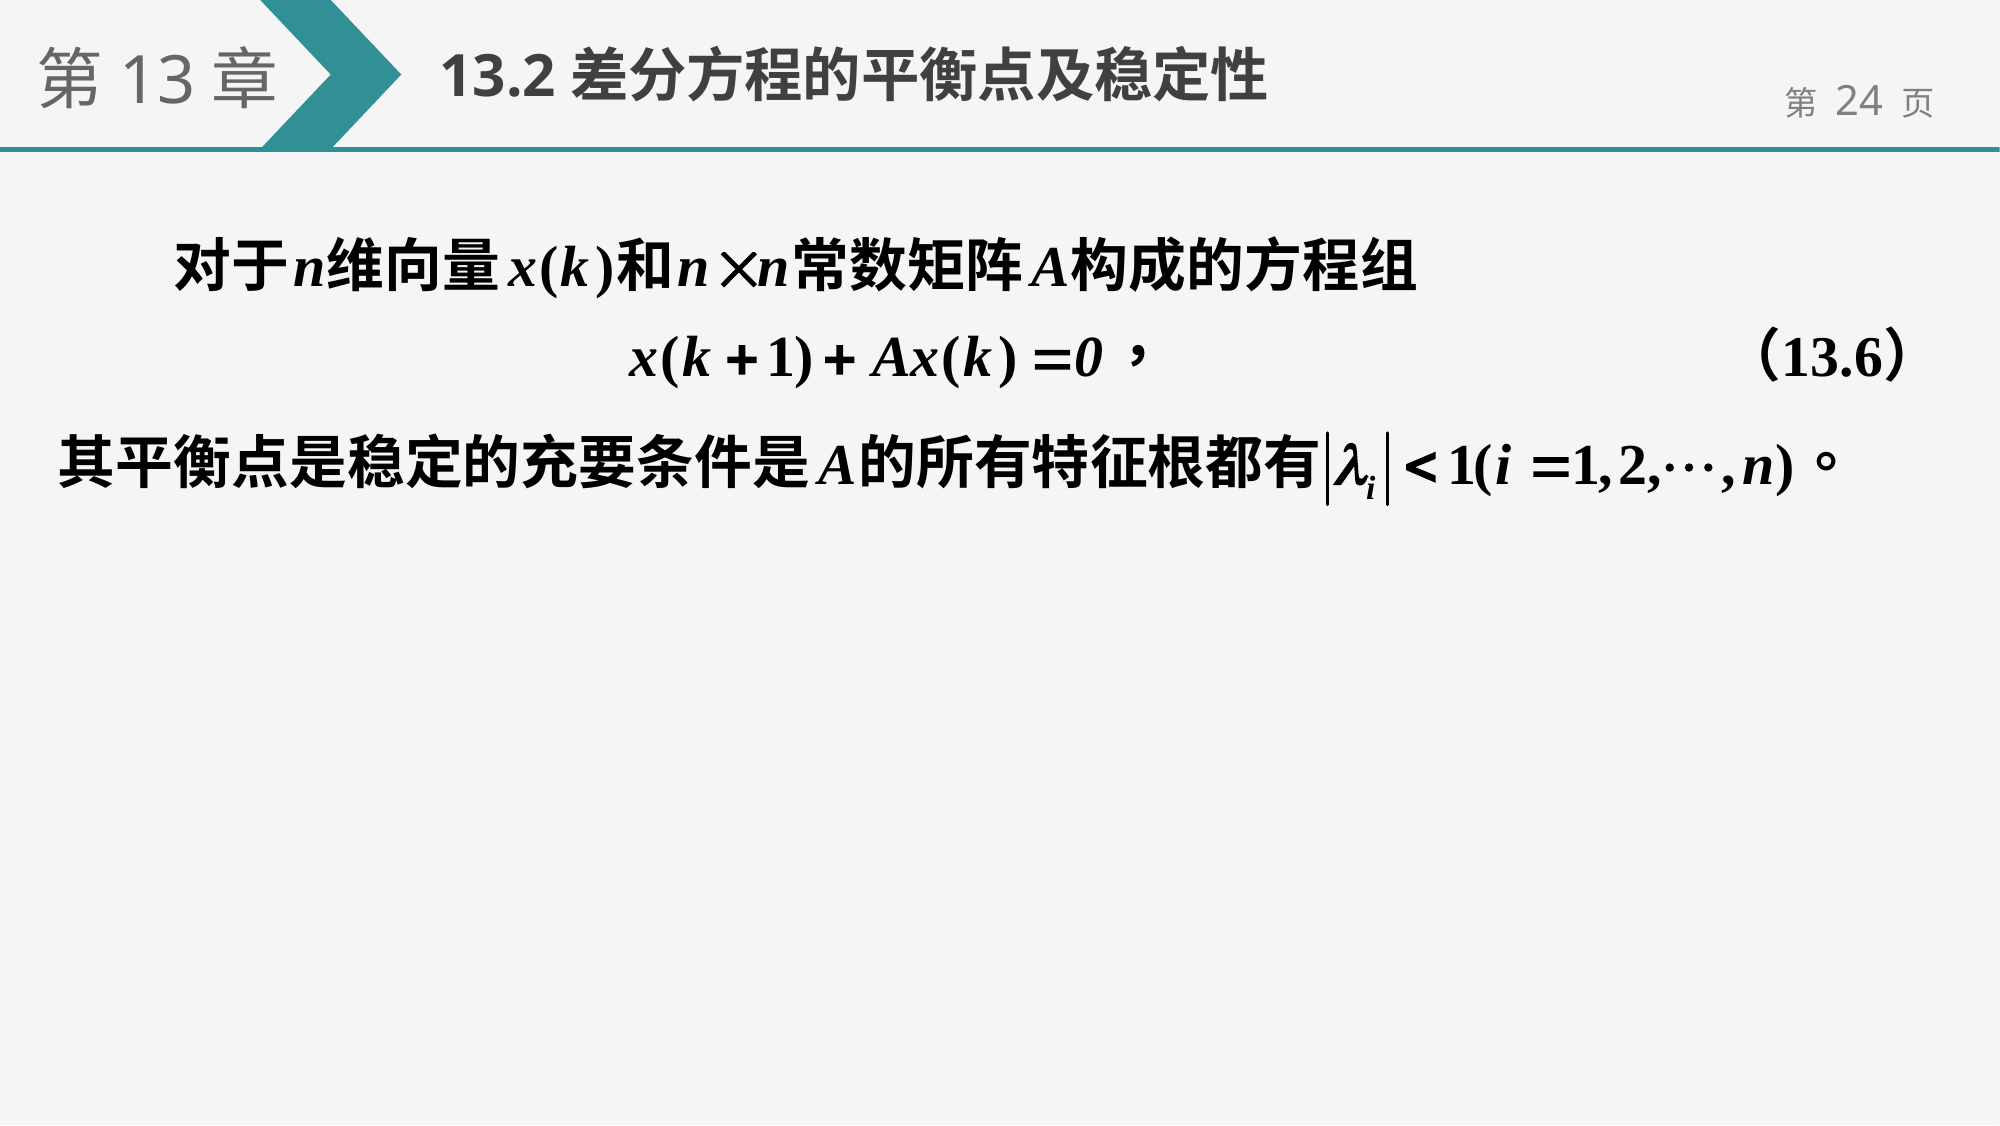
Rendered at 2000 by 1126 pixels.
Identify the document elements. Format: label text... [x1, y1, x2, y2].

text_box [258, 0, 403, 148]
text_box 13.2差分方程的平衡点及稳定性 [424, 31, 1366, 116]
text_box 第13章 [21, 29, 294, 125]
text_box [57, 217, 1937, 861]
